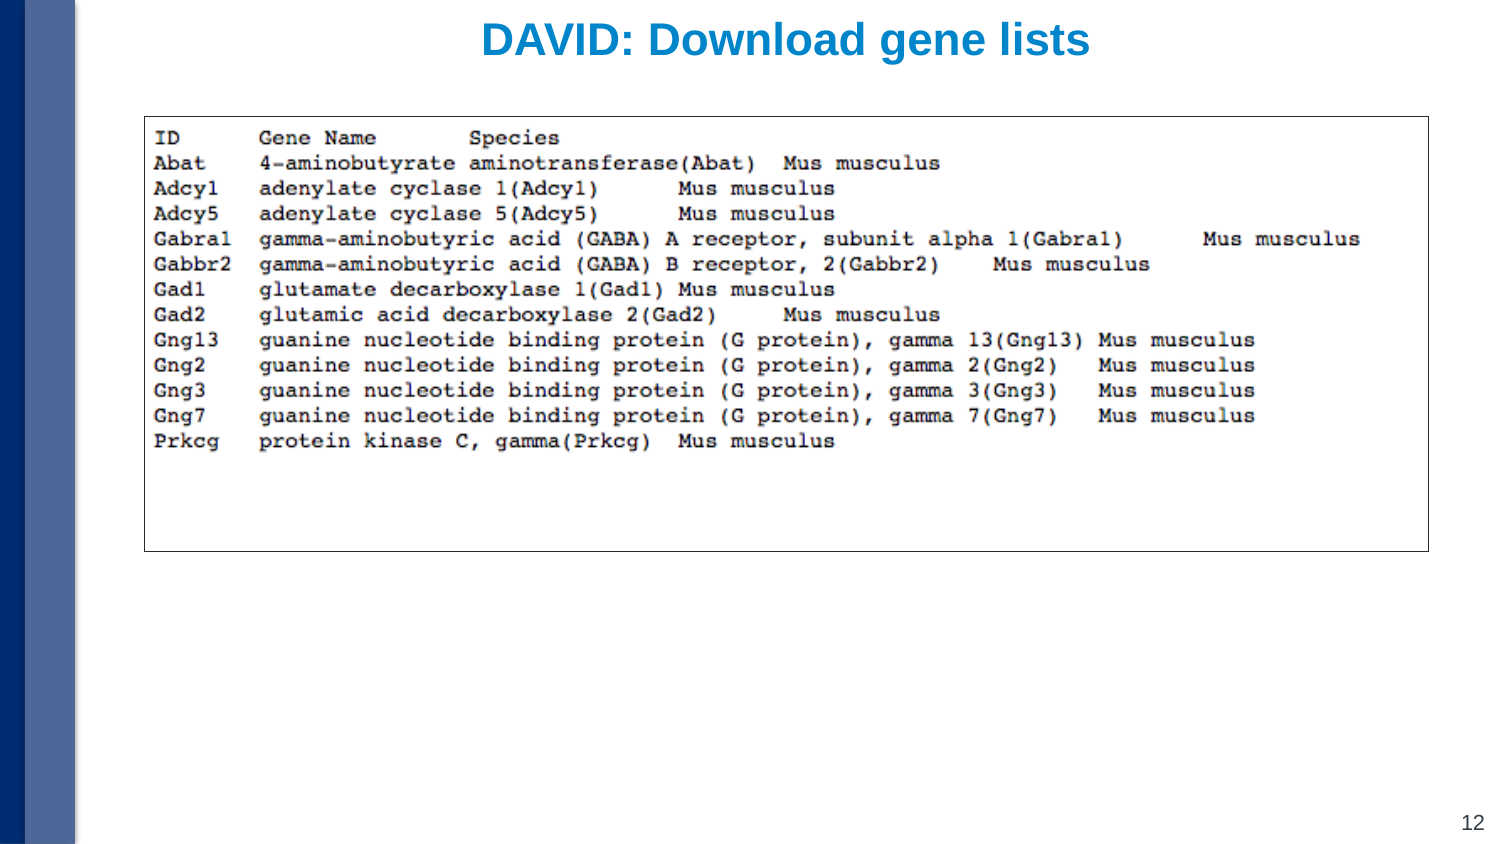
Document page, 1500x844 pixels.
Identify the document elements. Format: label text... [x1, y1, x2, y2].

picture [144, 116, 1429, 552]
title DAVID: Download gene lists [81, 2, 1491, 63]
slide_number 12 [1428, 798, 1500, 844]
